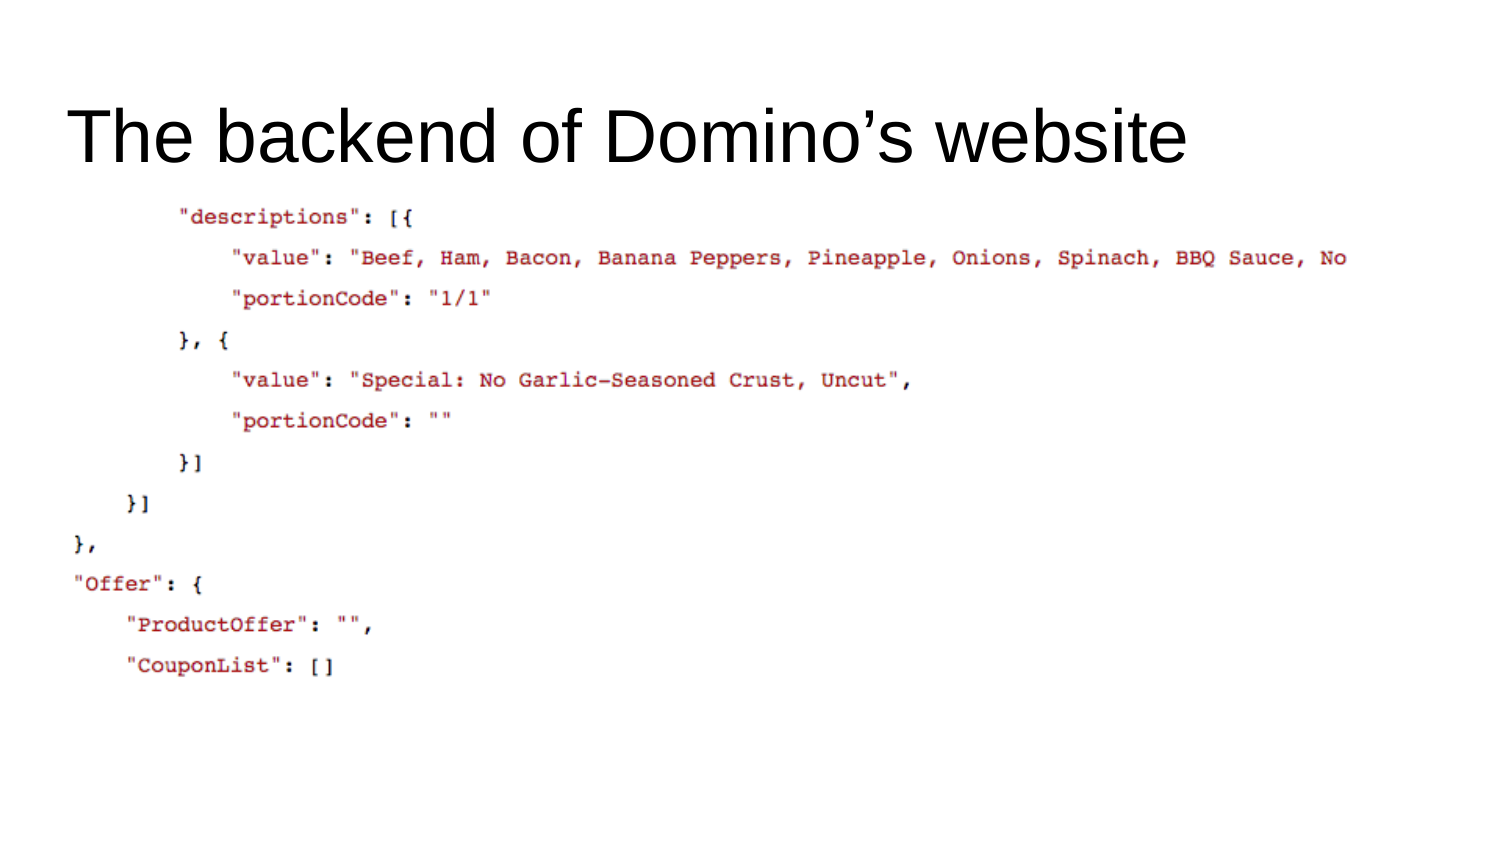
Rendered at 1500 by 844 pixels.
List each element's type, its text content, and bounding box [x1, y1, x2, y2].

picture [24, 191, 1351, 688]
title The backend of Domino’s website [51, 72, 1449, 167]
